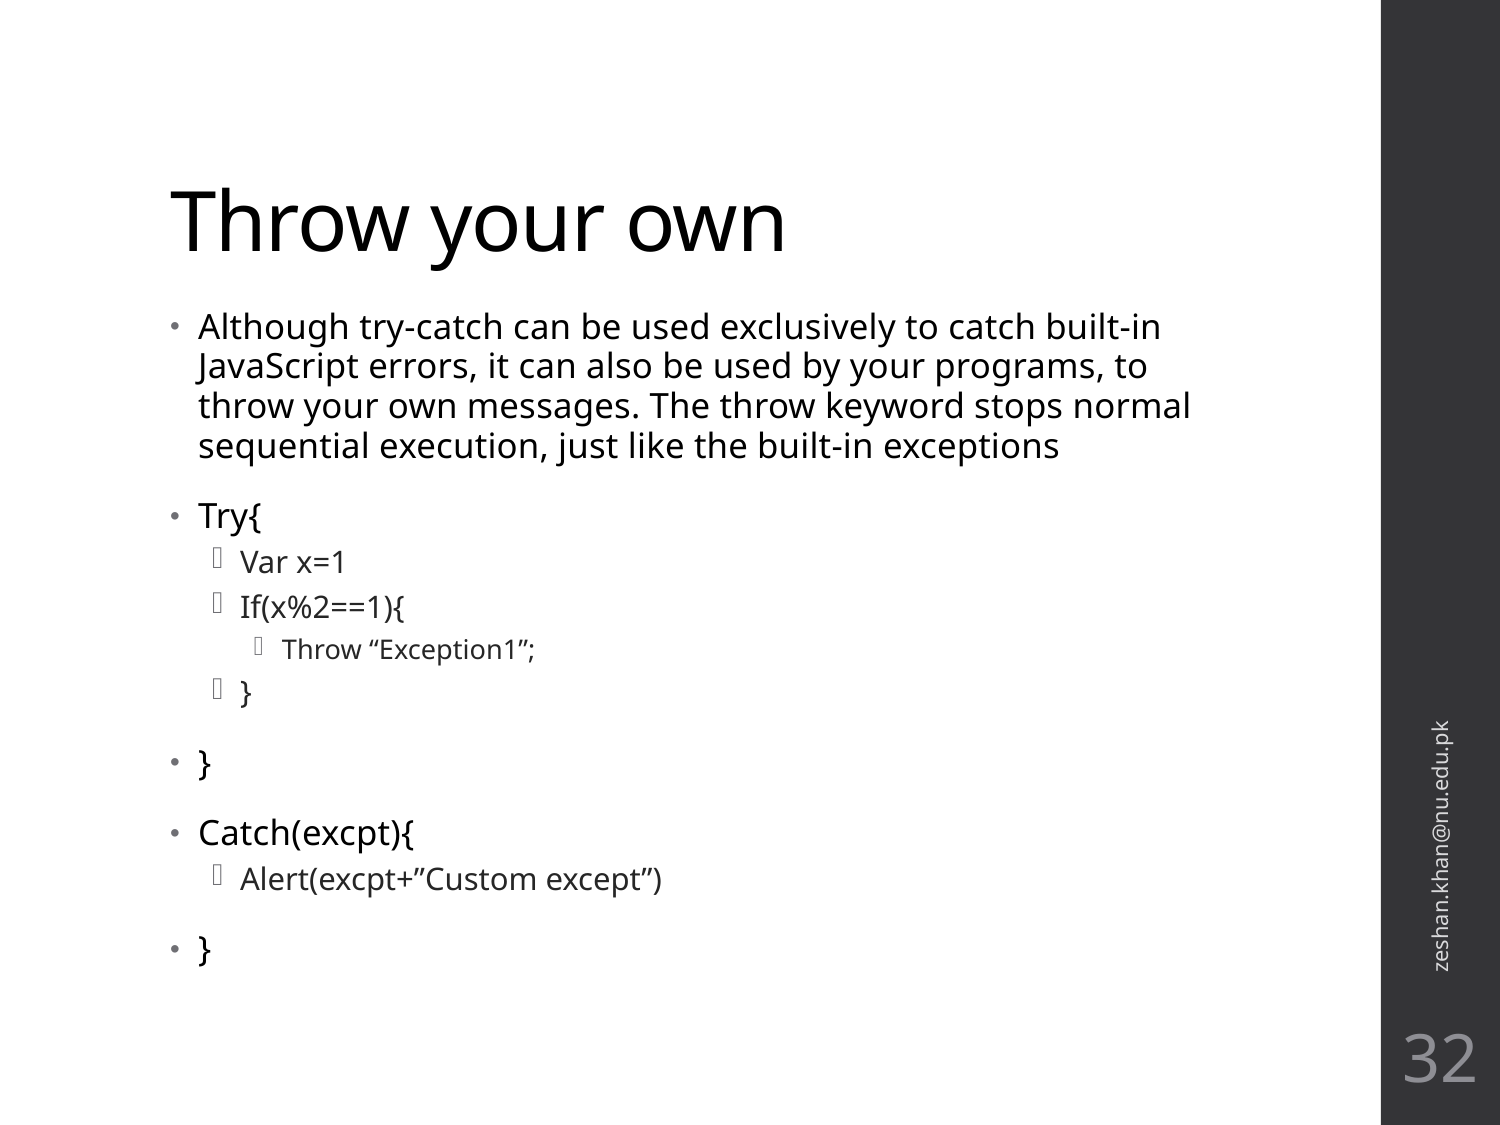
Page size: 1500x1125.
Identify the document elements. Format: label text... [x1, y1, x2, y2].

slide_number 32 [1384, 1012, 1498, 1110]
list Although try-catch can be used exclusively to catch built-in JavaScript errors, it can also be used by your programs, to throw your own messages. The throw keyword stops normal sequential execution, just like the built-in exceptions Try{ Var x=1 If(x%2==1){ Throw “Exception1”; } } Catch(excpt){ Alert(excpt+”Custom except”) } [155, 299, 1213, 1014]
title Throw your own [155, 60, 1348, 278]
footer zeshan.khan@nu.edu.pk [1418, 400, 1464, 988]
